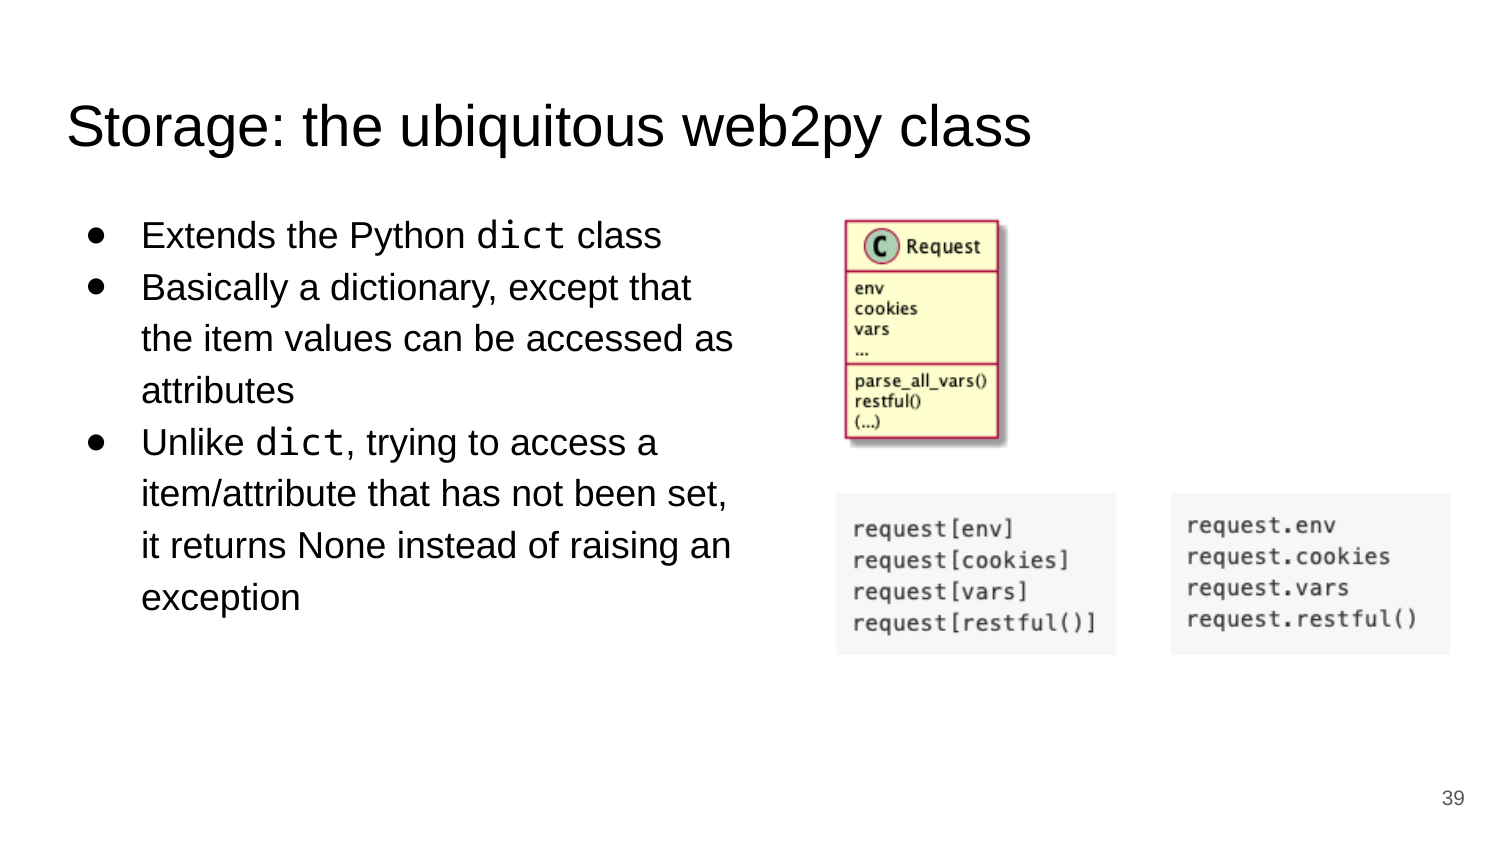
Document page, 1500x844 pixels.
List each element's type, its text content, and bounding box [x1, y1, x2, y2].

title Storage: the ubiquitous web2py class [51, 72, 1449, 167]
list Extends the Python dict class Basically a dictionary, except that the item values can be accessed as attributes Unlike dict, trying to access a item/attribute that has not been set, it returns None instead of raising an exception [51, 189, 750, 750]
picture [1170, 493, 1451, 656]
slide_number ‹#› [1389, 764, 1480, 830]
picture [836, 493, 1117, 656]
picture [836, 208, 1014, 453]
